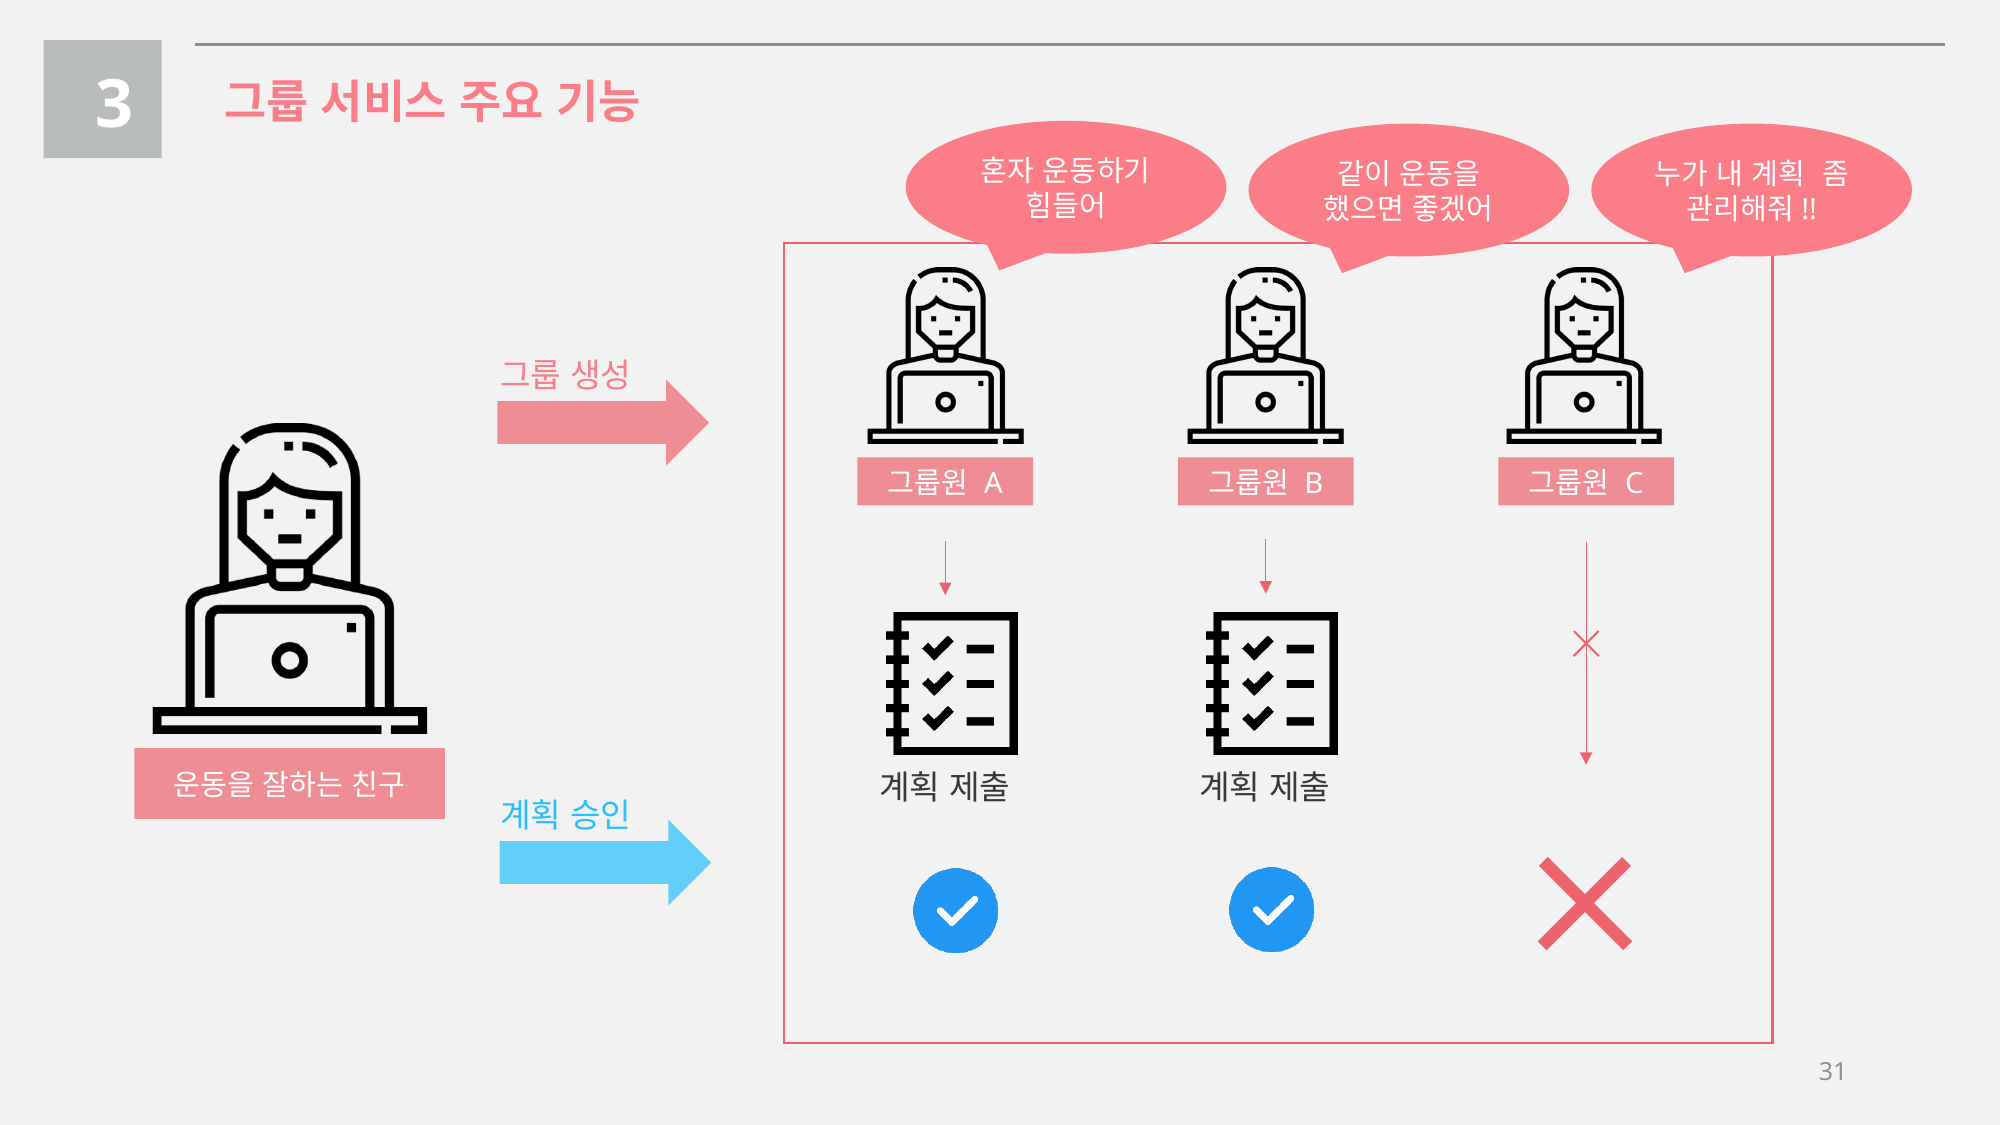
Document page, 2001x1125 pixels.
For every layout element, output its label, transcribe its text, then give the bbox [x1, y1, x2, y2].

text_box 계획 제출 [864, 759, 1054, 814]
text_box [496, 387, 711, 468]
picture [880, 612, 1023, 755]
picture [1177, 267, 1354, 444]
text_box 계획 제출 [1184, 759, 1374, 814]
picture [134, 423, 445, 734]
text_box 그룹원 C [1497, 456, 1675, 506]
text_box 그룹 생성 [485, 346, 675, 402]
text_box 혼자 운동하기 힘들어 [904, 119, 1228, 267]
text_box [1542, 861, 1628, 946]
text_box 운동을 잘하는 친구 [133, 747, 446, 820]
picture [1200, 612, 1343, 755]
picture [1496, 267, 1673, 444]
text_box [783, 242, 1774, 1044]
slide_number 31 [1412, 1042, 1863, 1103]
picture [857, 267, 1034, 444]
picture [1229, 867, 1314, 952]
picture [913, 868, 998, 953]
text_box 계획 승인 [485, 786, 675, 842]
text_box 누가 내 계획 좀 관리해줘!! [1590, 122, 1914, 275]
text_box 그룹원 B [1177, 456, 1355, 506]
text_box [498, 824, 713, 908]
text_box 그룹 서비스 주요 기능 [209, 65, 656, 136]
text_box 같이 운동을 했으면 좋겠어 [1247, 122, 1571, 270]
text_box 그룹원 A [856, 456, 1034, 506]
text_box [43, 40, 162, 159]
text_box 3 [87, 52, 116, 148]
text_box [1573, 631, 1599, 657]
